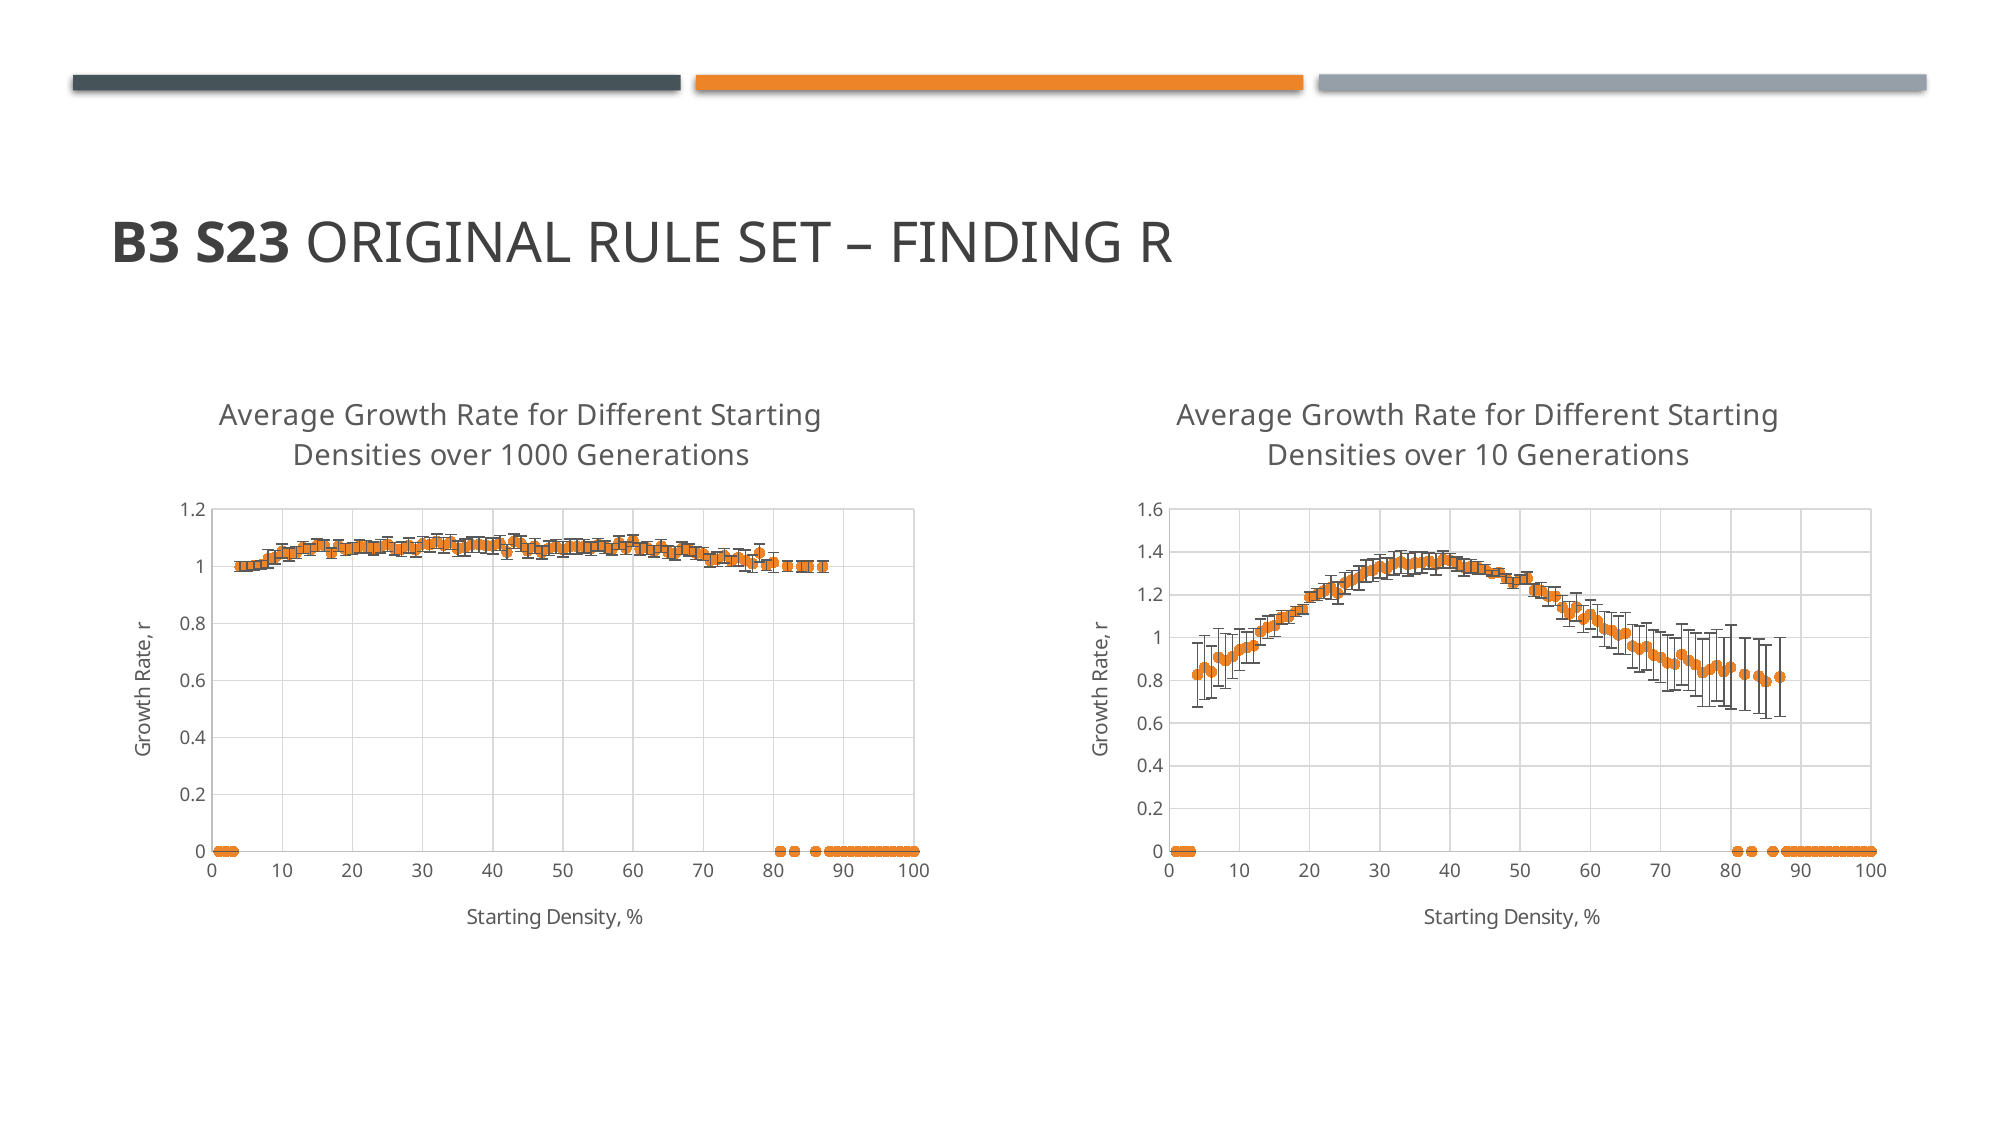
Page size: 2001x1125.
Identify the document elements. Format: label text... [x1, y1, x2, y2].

title B3 S23 Original Rule Set – Finding R [95, 119, 1905, 282]
chart [1052, 364, 1906, 962]
chart [94, 364, 948, 962]
